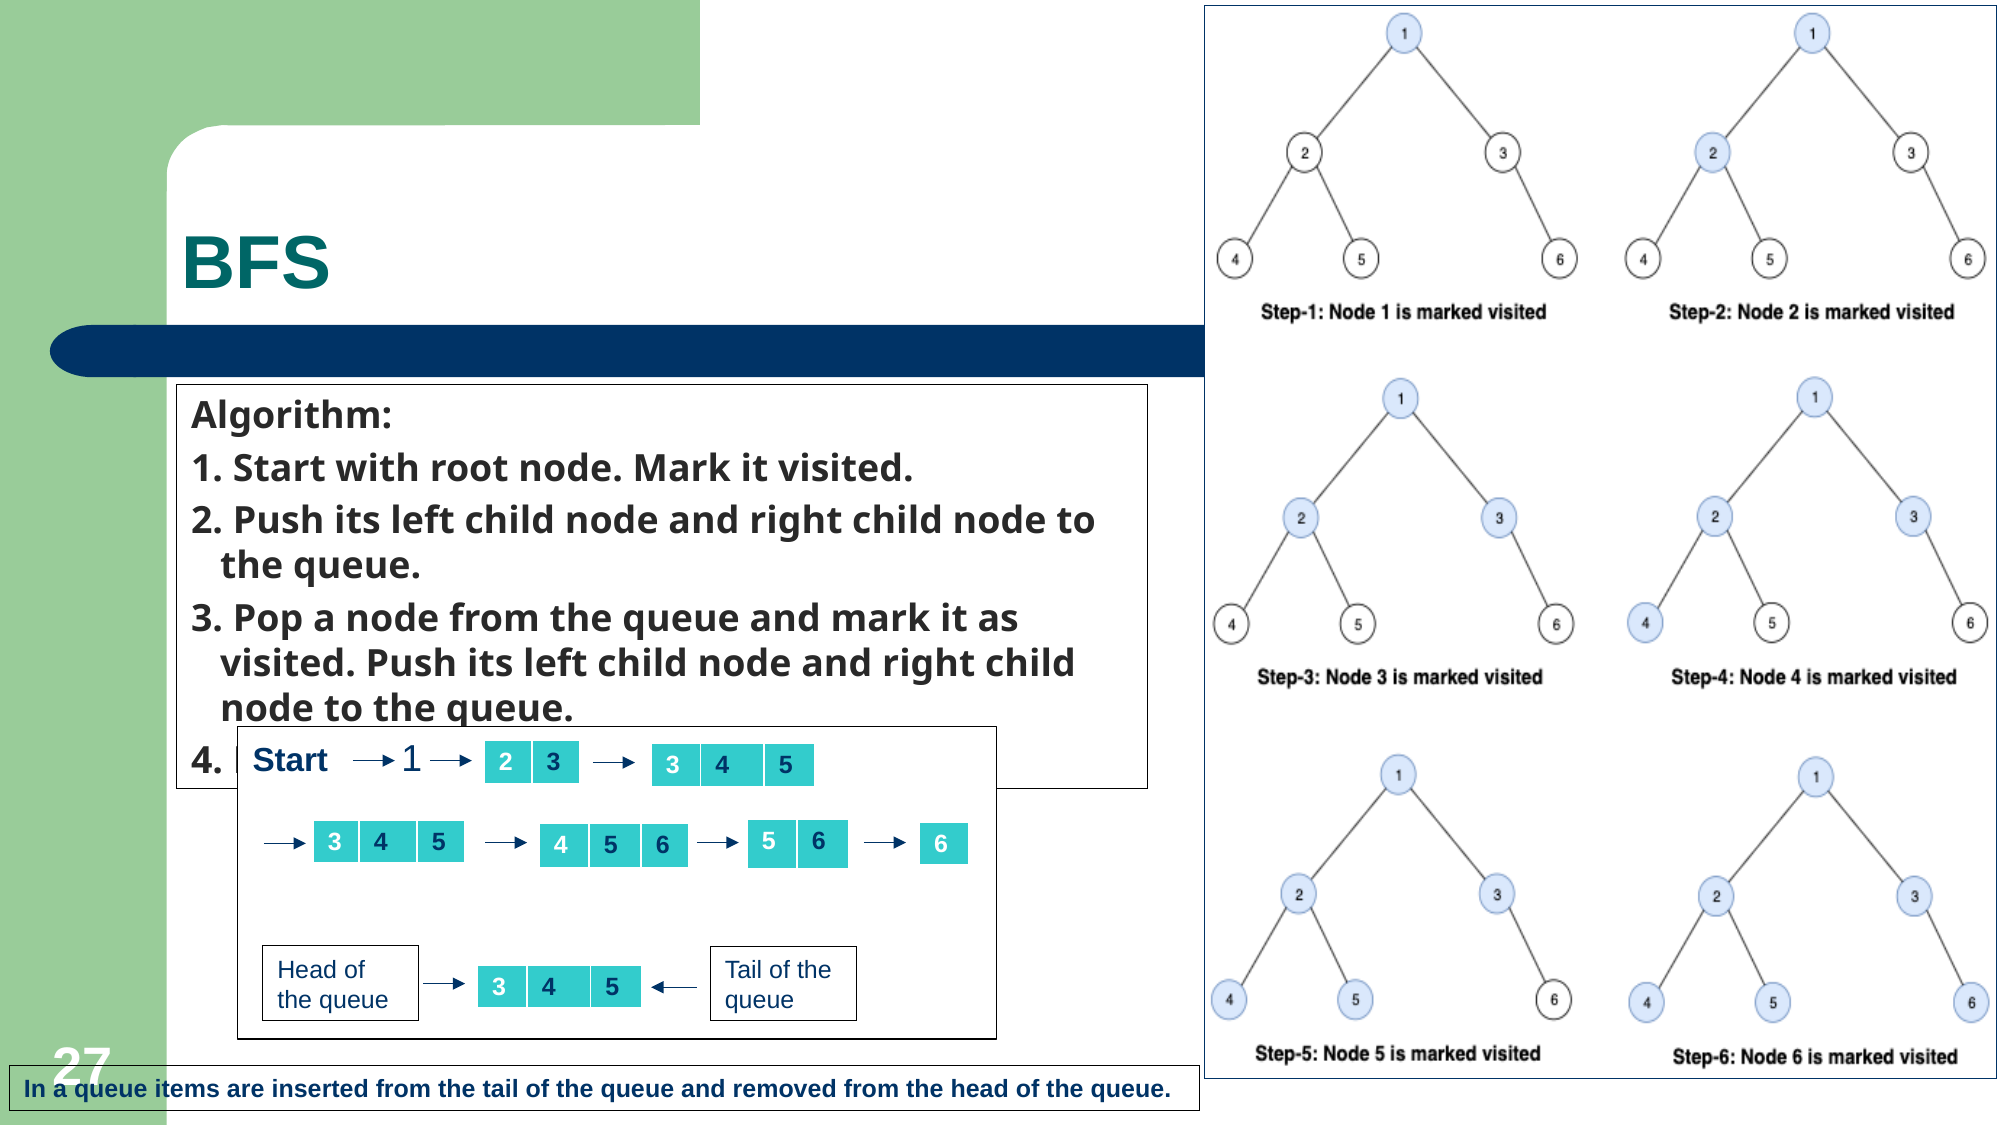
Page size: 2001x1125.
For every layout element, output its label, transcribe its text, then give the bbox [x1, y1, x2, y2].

table_header 6 [798, 820, 848, 868]
title BFS [166, 125, 774, 313]
table_header 3 [533, 741, 579, 783]
slide_number 27 [18, 1023, 147, 1065]
table_header 3 [314, 821, 358, 862]
table_header 5 [591, 966, 641, 1007]
table_header 4 [540, 824, 588, 867]
table_header 2 [485, 741, 531, 783]
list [1204, 5, 1997, 1079]
text_box Head of the queue [262, 945, 419, 1021]
table_header 5 [418, 821, 464, 862]
table_header 4 [701, 744, 763, 786]
text_box Tail of the queue [710, 946, 857, 1021]
text_box Algorithm: 1. Start with root node. Mark it visited. 2. Push its left child node and right child node to the queue. 3. Pop a node from the queue and mark it as visited. Push its left child node and right child node to the queue. 4. Repeat Step 3 until the queue is empty. [176, 384, 1148, 789]
table_header 3 [652, 744, 700, 786]
table_header 5 [590, 824, 640, 867]
text_box Start 1 [237, 726, 997, 1040]
table_header 3 [478, 966, 526, 1007]
text_box In a queue items are inserted from the tail of the queue and removed from the head of the queue. [9, 1065, 1200, 1111]
table_header 6 [642, 824, 688, 867]
table_header 6 [920, 823, 968, 864]
table_header 4 [360, 821, 416, 862]
table_header 5 [765, 744, 814, 786]
table_header 5 [748, 820, 796, 868]
table_header 4 [528, 966, 590, 1007]
